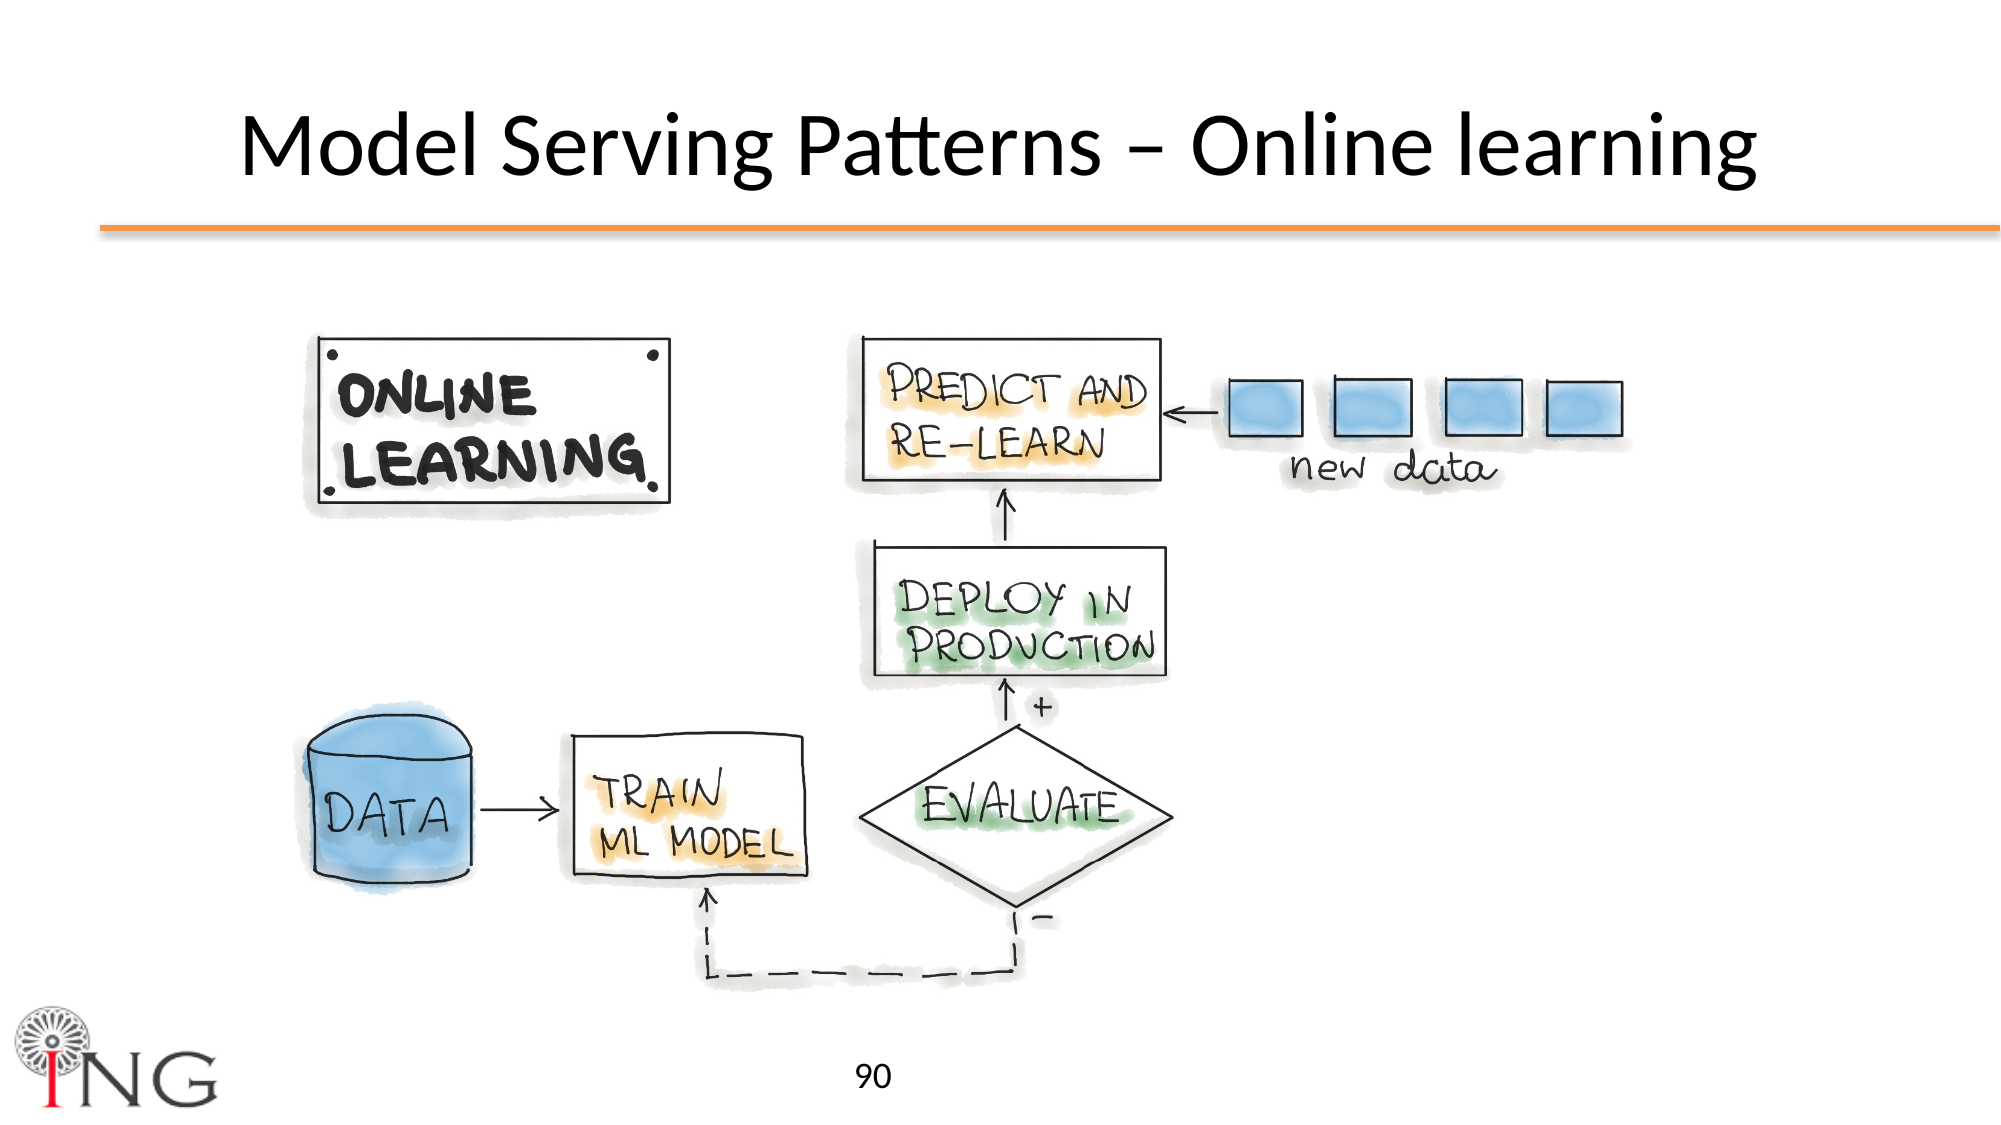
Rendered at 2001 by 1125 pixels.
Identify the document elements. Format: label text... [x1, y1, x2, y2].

picture [0, 987, 244, 1125]
title Model Serving Patterns – Online learning [99, 45, 1900, 233]
slide_number 90 [839, 1043, 1900, 1104]
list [208, 304, 1668, 1048]
